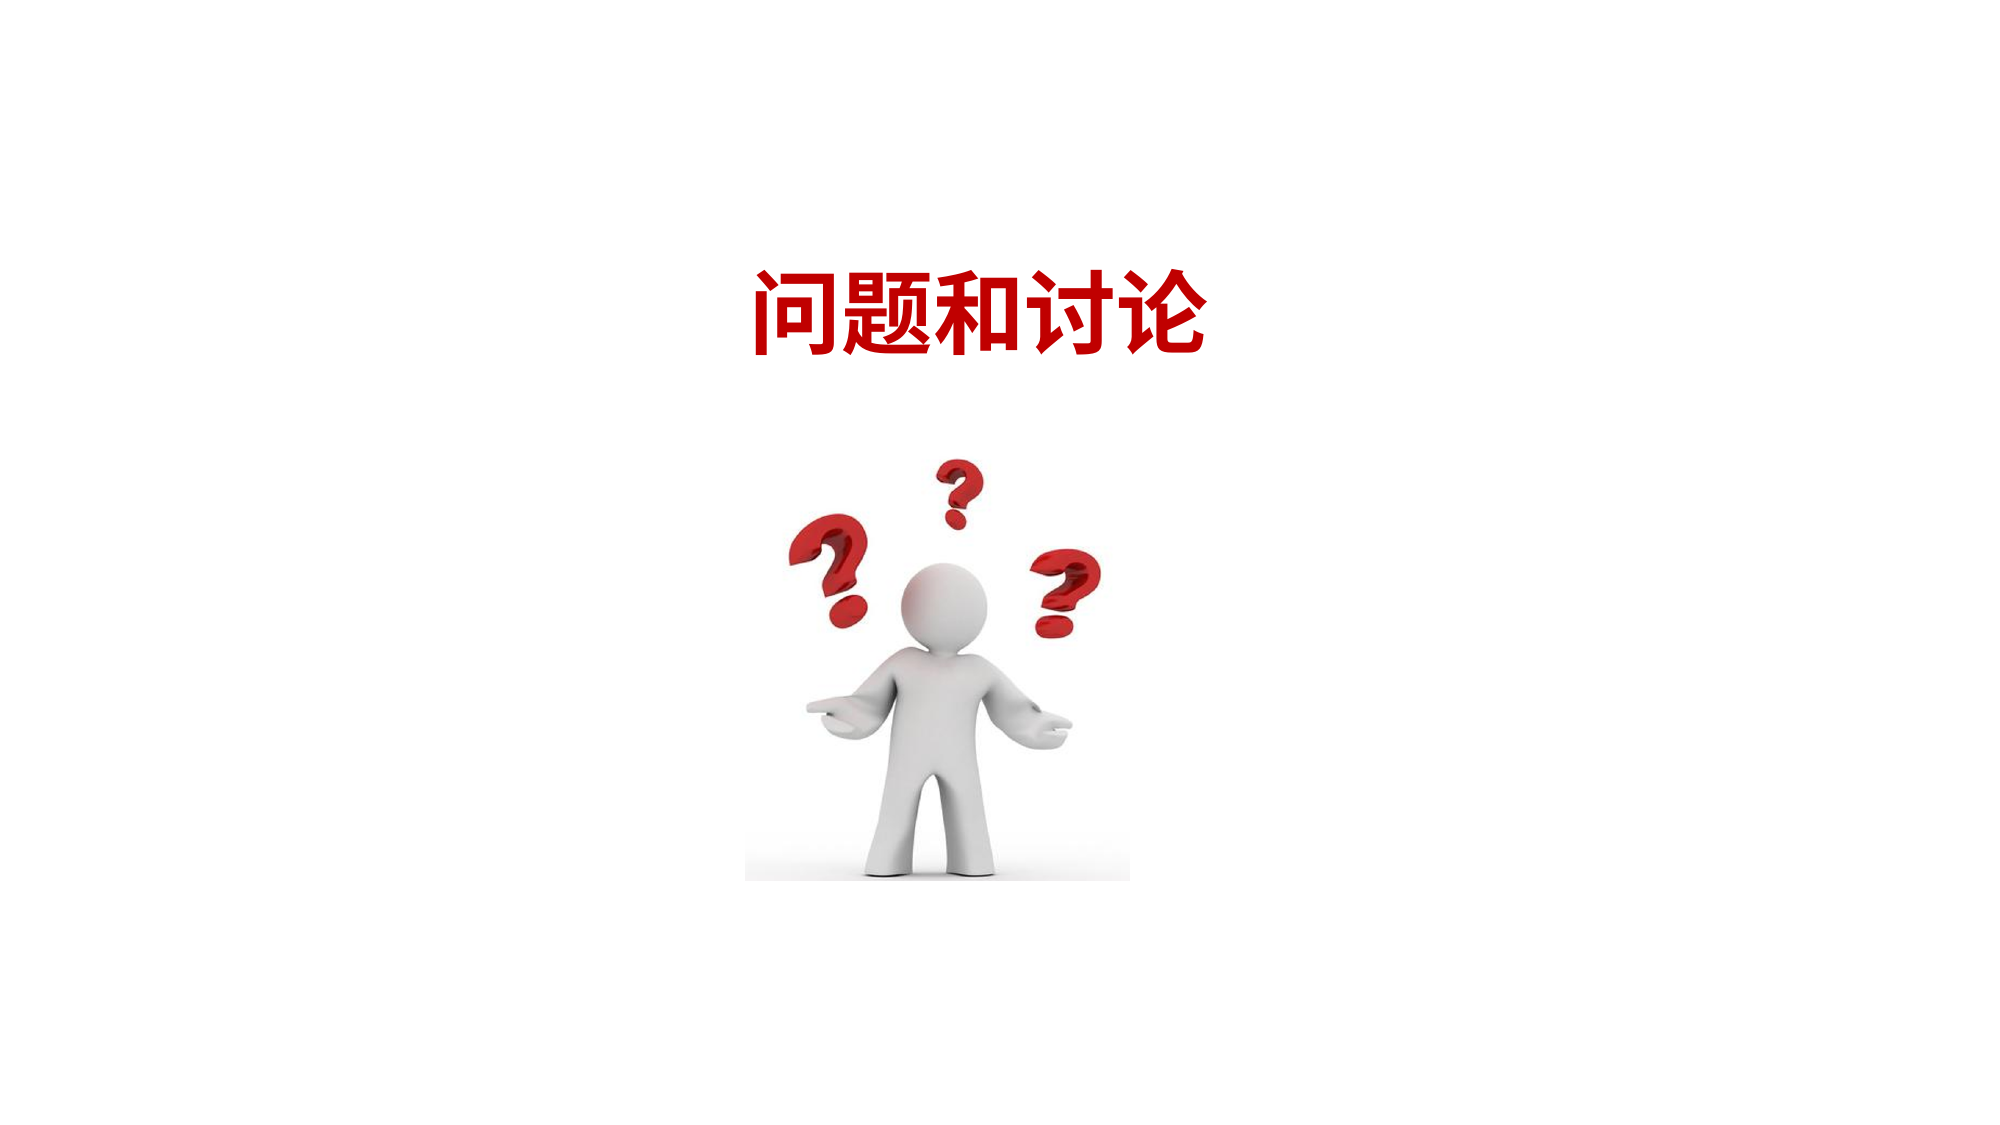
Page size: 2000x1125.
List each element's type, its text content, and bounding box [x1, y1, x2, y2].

text_box 问题和讨论 [663, 178, 1296, 374]
picture [745, 455, 1131, 881]
